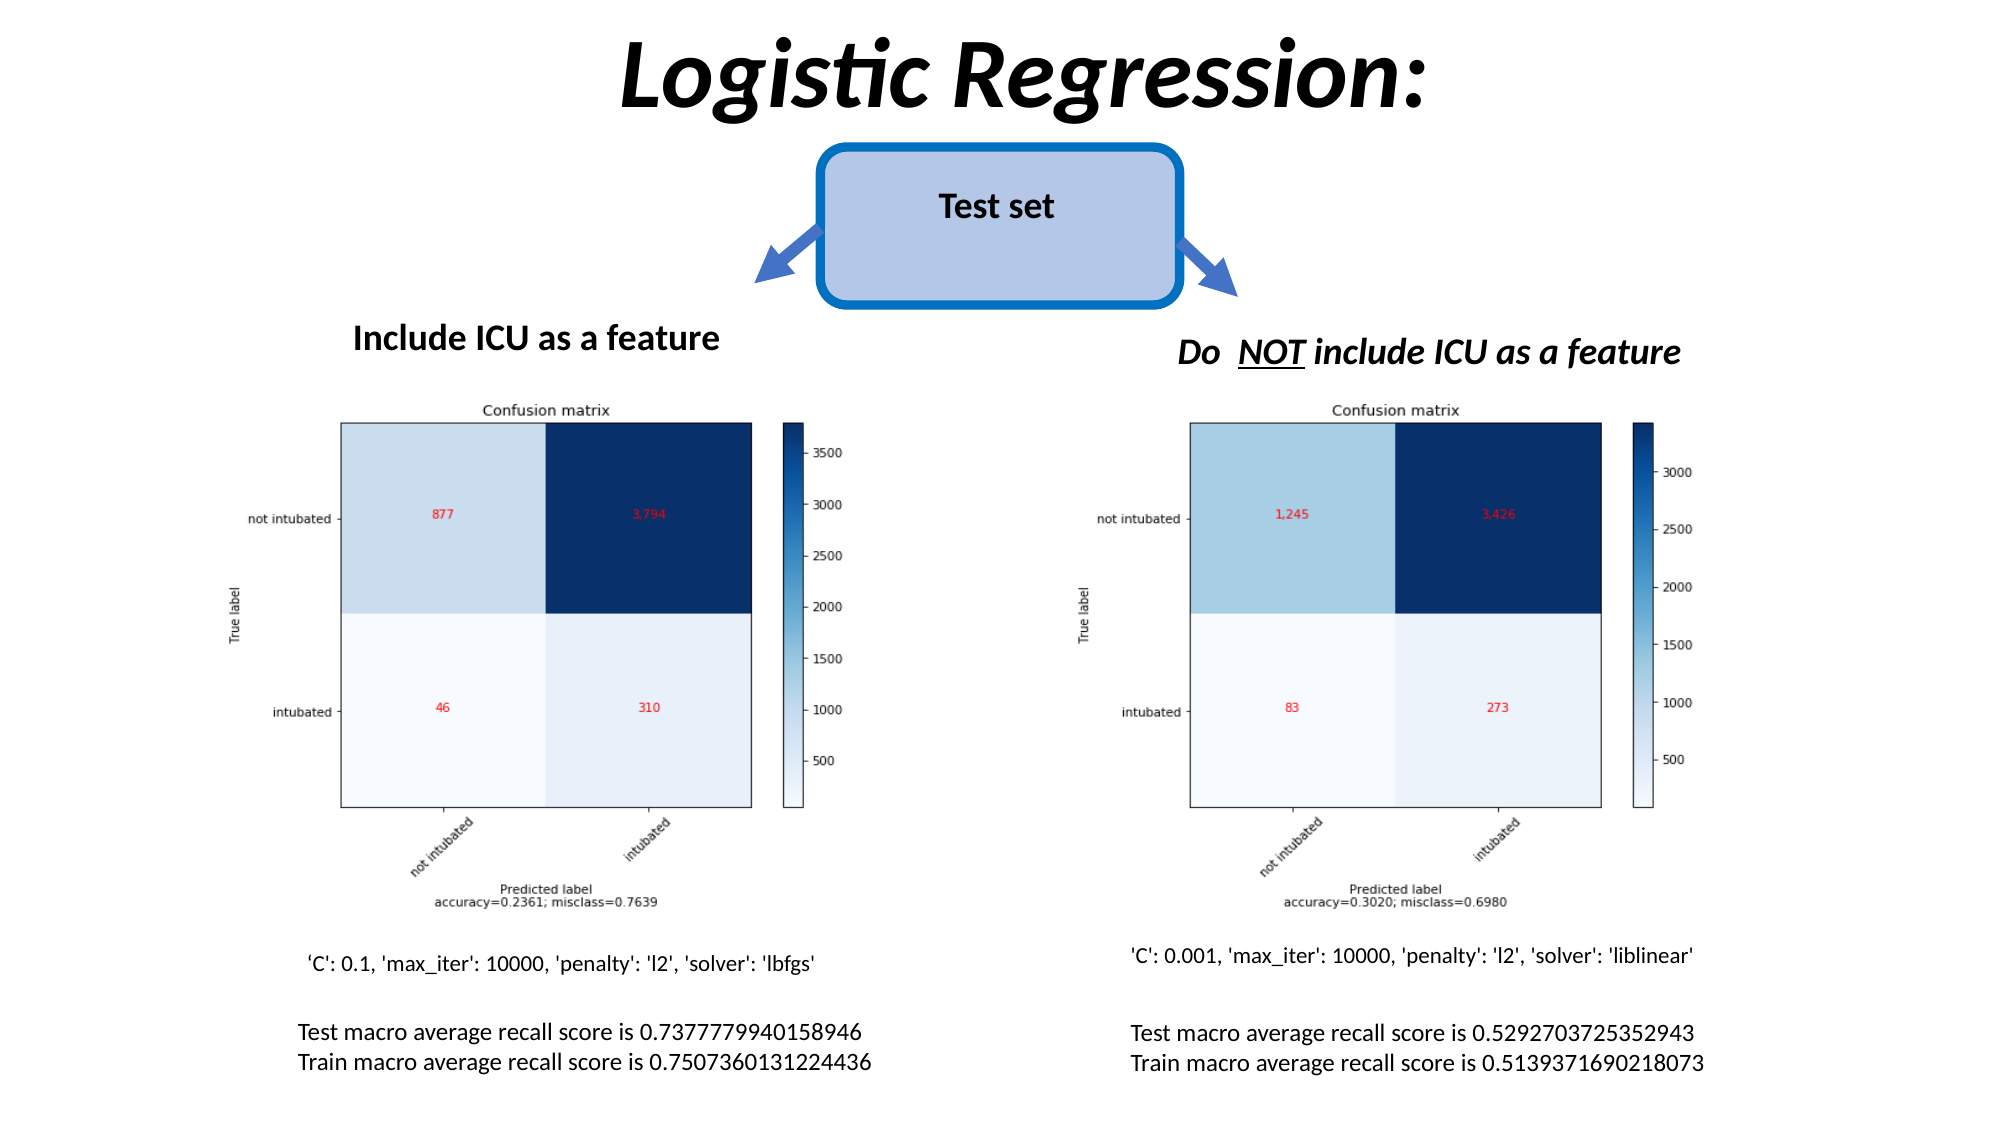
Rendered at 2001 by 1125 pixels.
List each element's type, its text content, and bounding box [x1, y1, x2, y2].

picture [222, 396, 851, 917]
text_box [754, 227, 821, 284]
picture [1071, 396, 1701, 917]
text_box Test set [824, 173, 1169, 234]
text_box 'C': 0.001, 'max_iter': 10000, 'penalty': 'l2', 'solver': 'liblinear' [1115, 933, 1744, 976]
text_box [1179, 241, 1238, 297]
text_box Test macro average recall score is 0.7377779940158946 Train macro average recall score is 0.7507360131224436 [283, 1007, 930, 1083]
text_box Test macro average recall score is 0.5292703725352943 Train macro average recall score is 0.5139371690218073 [1115, 1009, 1778, 1085]
text_box Logistic Regression: [604, 0, 1445, 135]
text_box Include ICU as a feature [338, 305, 736, 366]
text_box Do NOT include ICU as a feature [1162, 319, 1698, 380]
text_box [819, 145, 1181, 307]
text_box ‘C': 0.1, 'max_iter': 10000, 'penalty': 'l2', 'solver': 'lbfgs' [292, 940, 832, 984]
